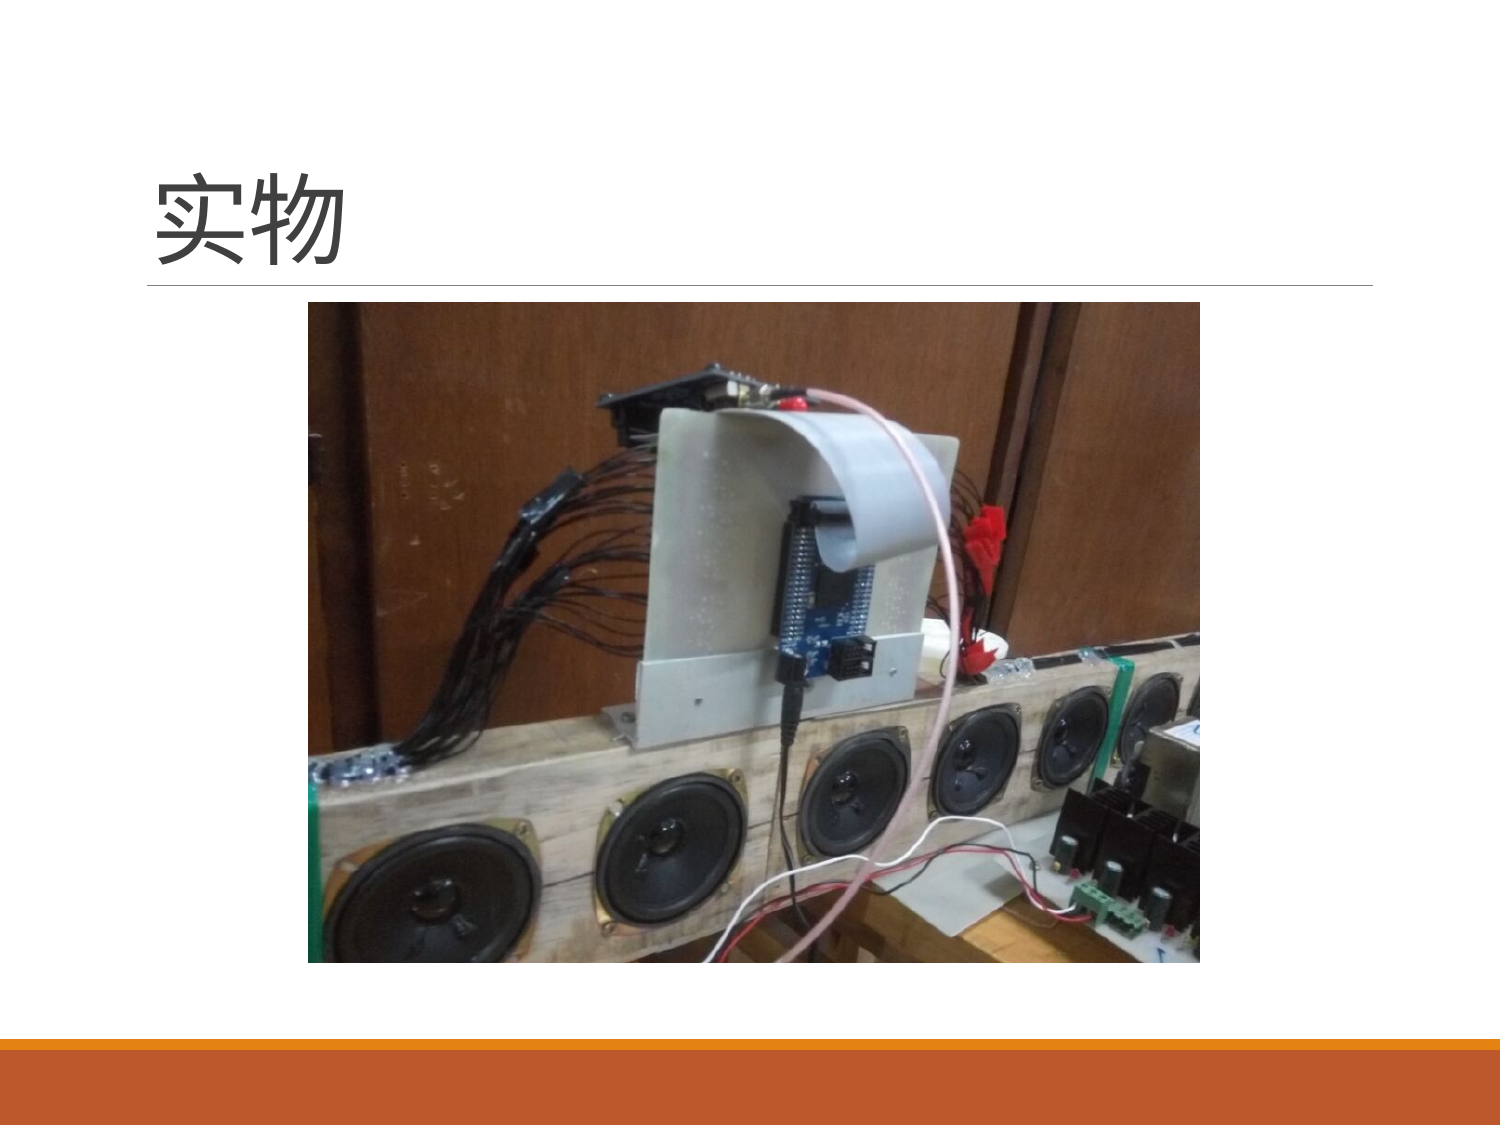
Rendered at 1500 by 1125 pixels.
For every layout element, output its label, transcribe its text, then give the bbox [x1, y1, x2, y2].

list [307, 302, 1200, 964]
title 实物 [135, 47, 1373, 285]
